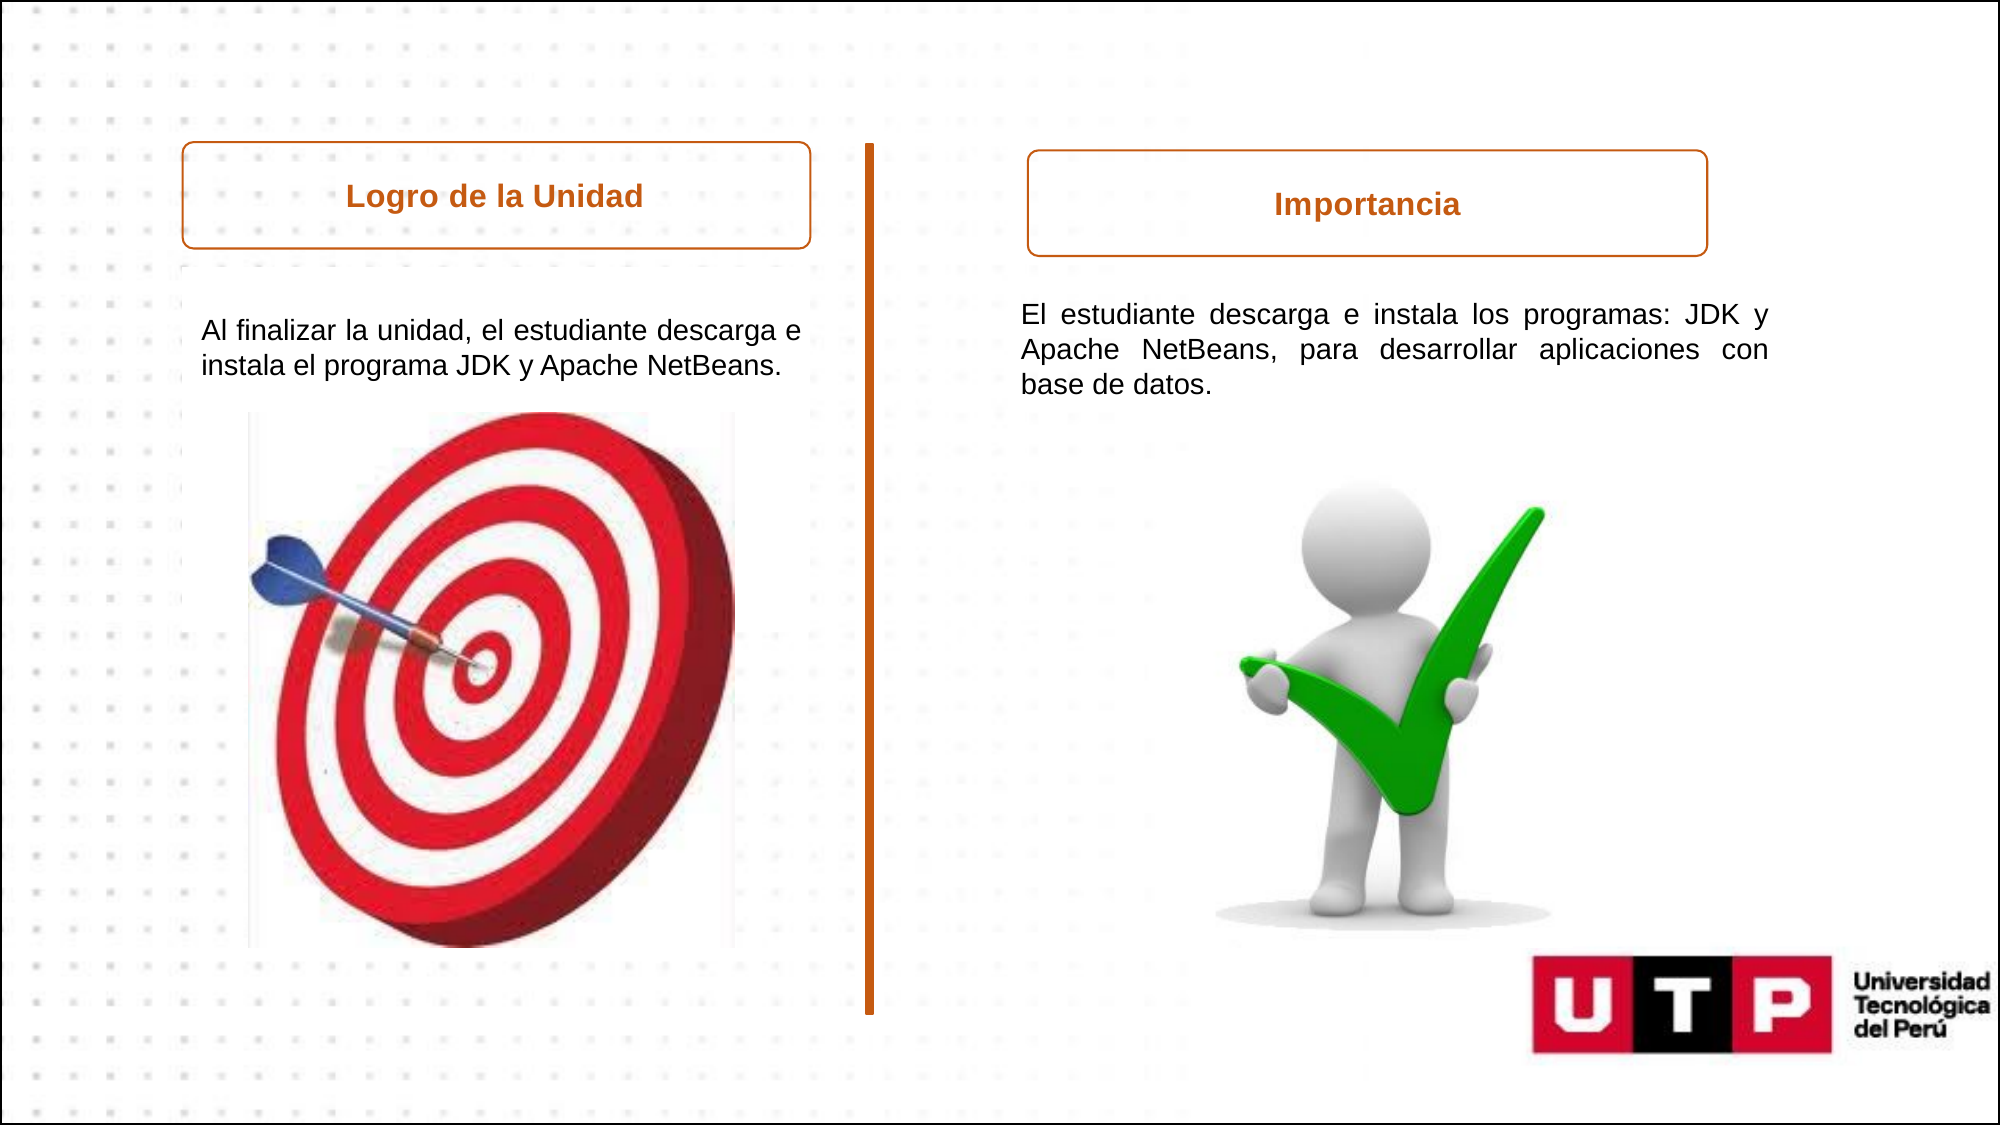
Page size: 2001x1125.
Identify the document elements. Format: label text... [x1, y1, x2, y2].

text_box Al finalizar la unidad, el estudiante descarga e instala el programa JDK y Apache NetBeans. [186, 310, 815, 383]
text_box [0, 0, 2000, 1125]
picture [1166, 451, 1573, 948]
picture [247, 412, 736, 948]
text_box El estudiante descarga e instala los programas: JDK y Apache NetBeans, para desarrollar aplicaciones con base de datos. [1018, 293, 1771, 401]
